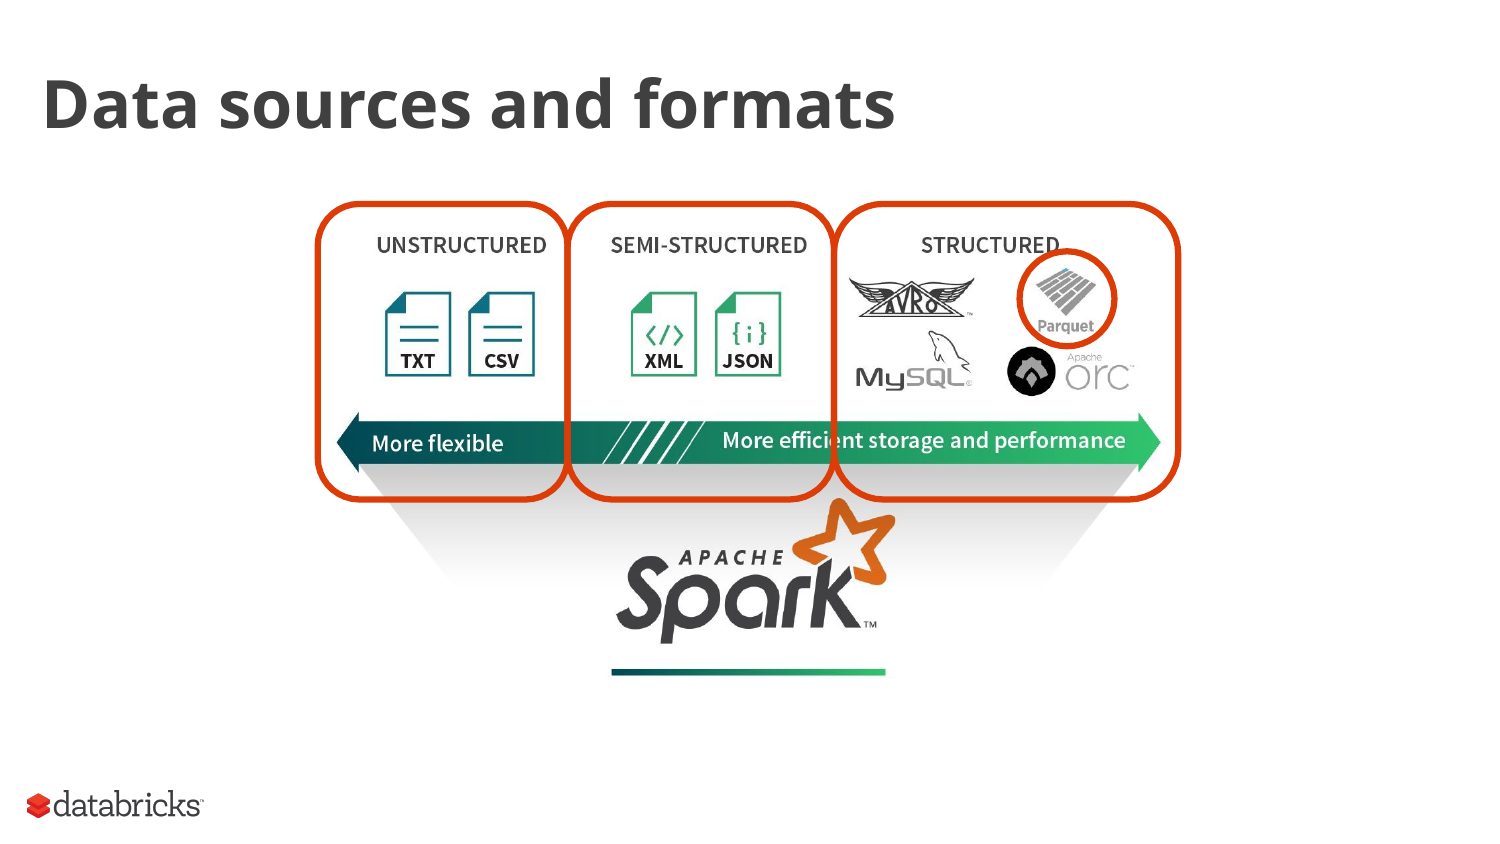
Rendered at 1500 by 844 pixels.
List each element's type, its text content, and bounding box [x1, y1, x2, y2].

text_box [314, 200, 1182, 679]
picture [27, 790, 204, 818]
title Data sources and formats [39, 59, 1130, 203]
